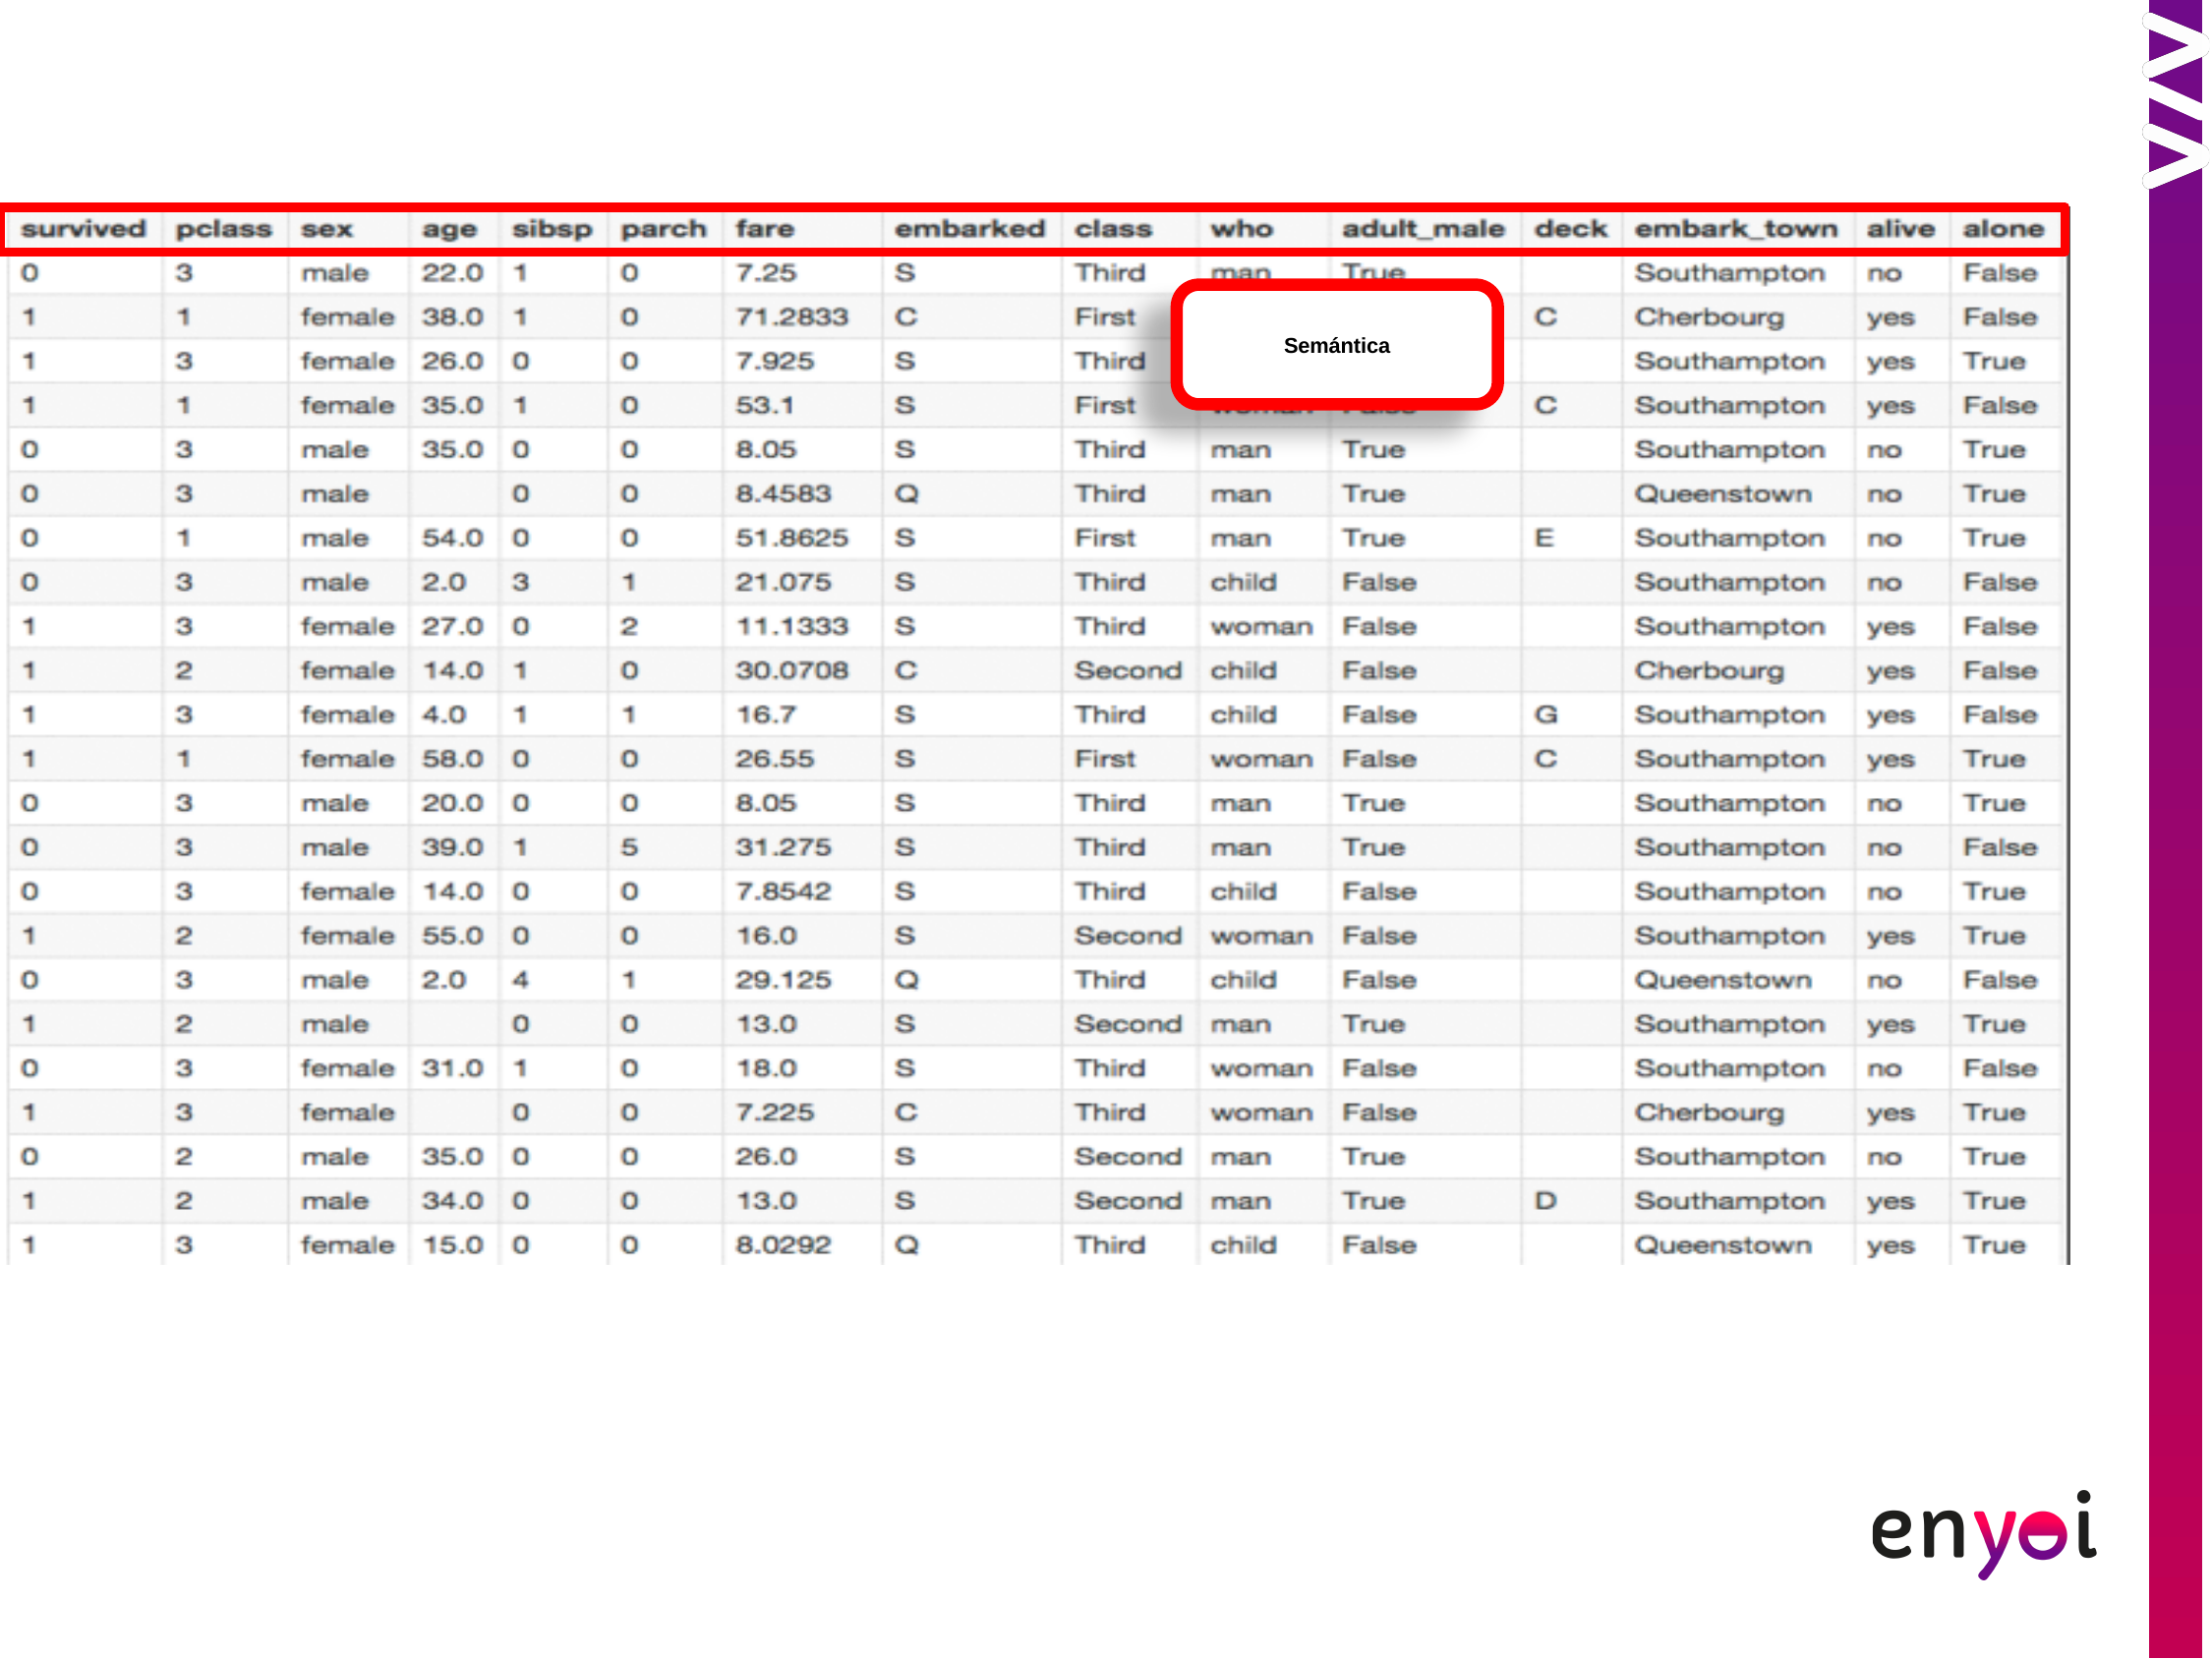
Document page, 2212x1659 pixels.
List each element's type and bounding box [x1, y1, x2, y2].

text_box [1872, 1490, 2097, 1580]
text_box [2139, 0, 2212, 1659]
picture [4, 206, 2071, 1265]
